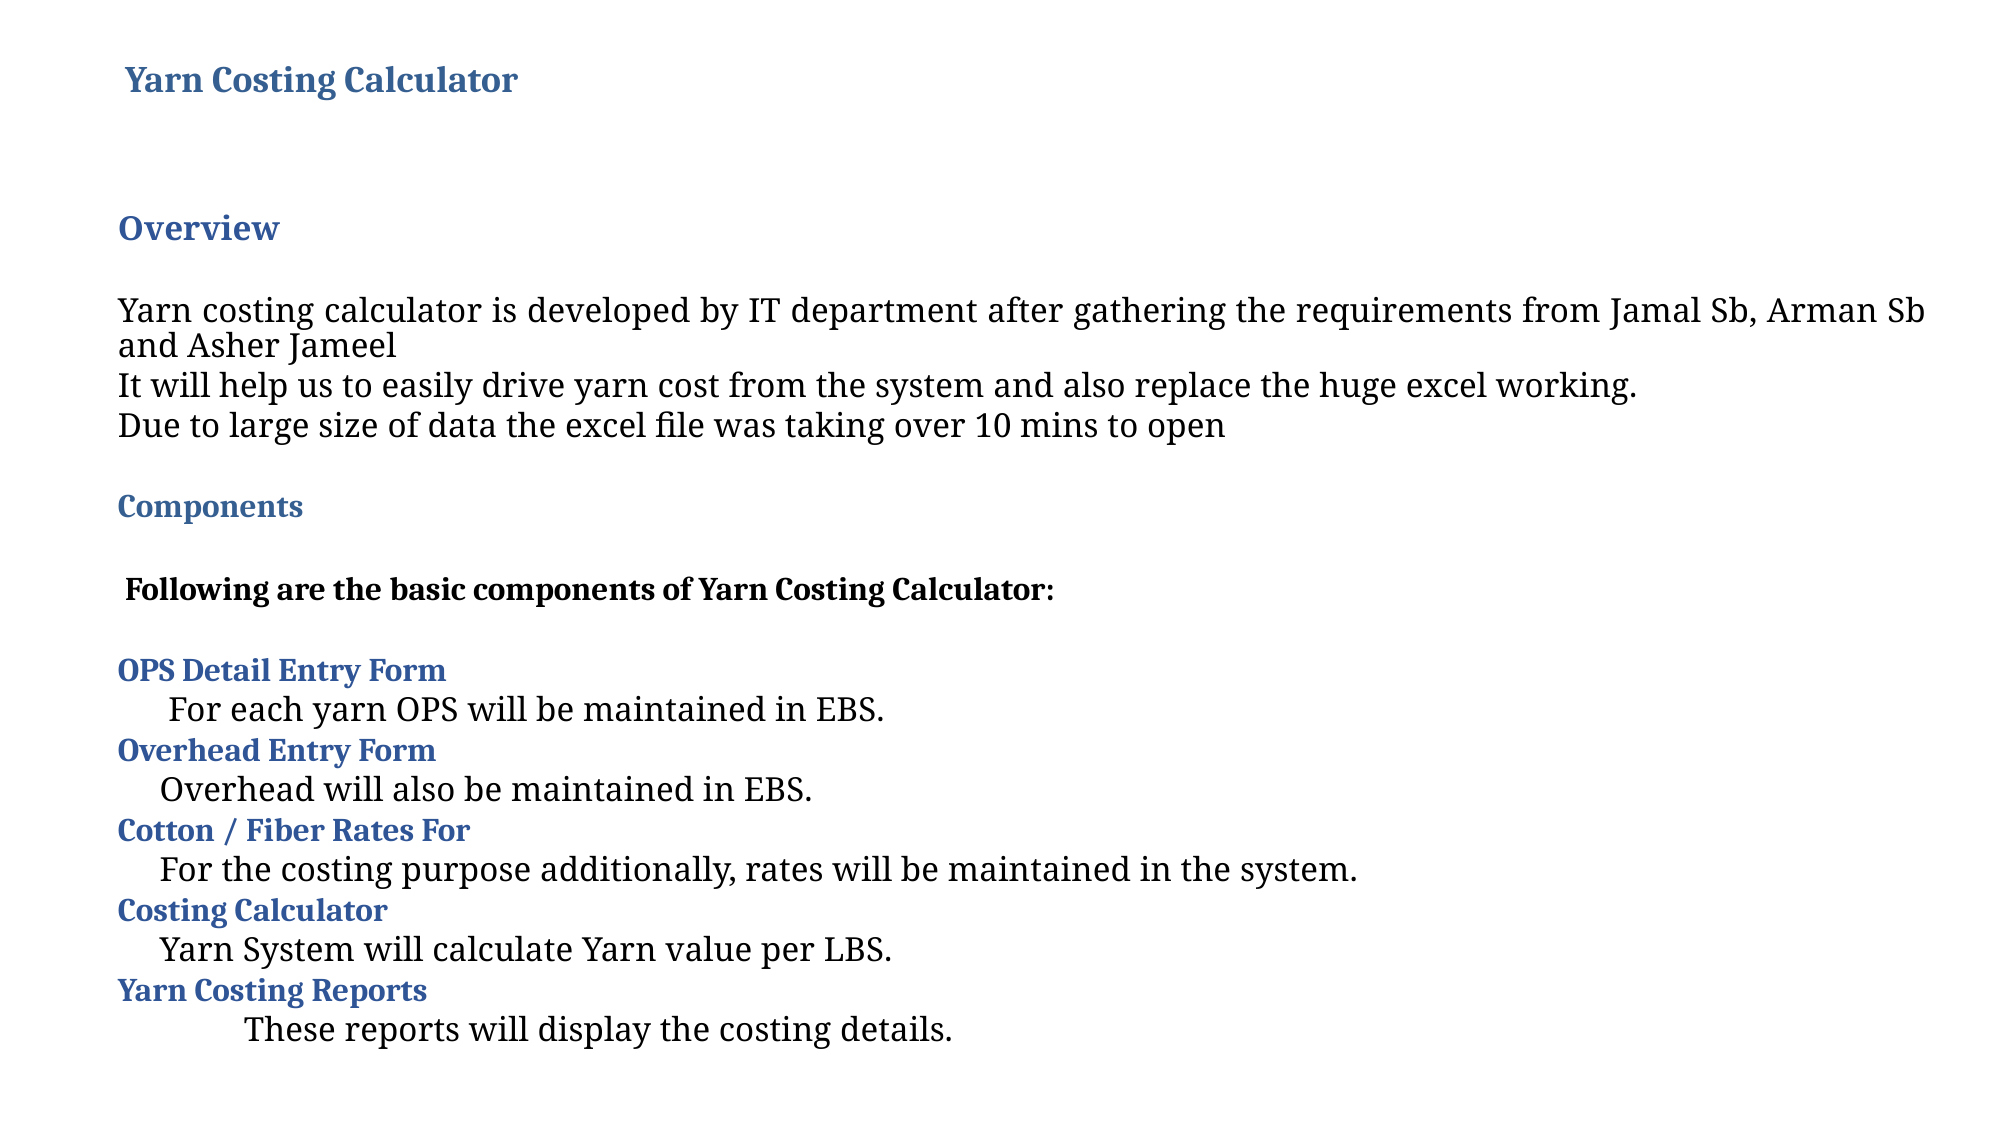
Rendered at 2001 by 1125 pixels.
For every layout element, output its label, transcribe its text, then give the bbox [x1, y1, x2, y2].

title Yarn Costing Calculator [87, 0, 1863, 161]
list Overview Yarn costing calculator is developed by IT department after gathering the requirements from Jamal Sb, Arman Sb and Asher Jameel It will help us to easily drive yarn cost from the system and also replace the huge excel working. Due to large size of data the excel file was taking over 10 mins to open Components Following are the basic components of Yarn Costing Calculator: OPS Detail Entry Form For each yarn OPS will be maintained in EBS. Overhead Entry Form Overhead will also be maintained in EBS. Cotton / Fiber Rates For For the costing purpose additionally, rates will be maintained in the system. Costing Calculator Yarn System will calculate Yarn value per LBS. Yarn Costing Reports These reports will display the costing details. [102, 160, 1944, 1066]
